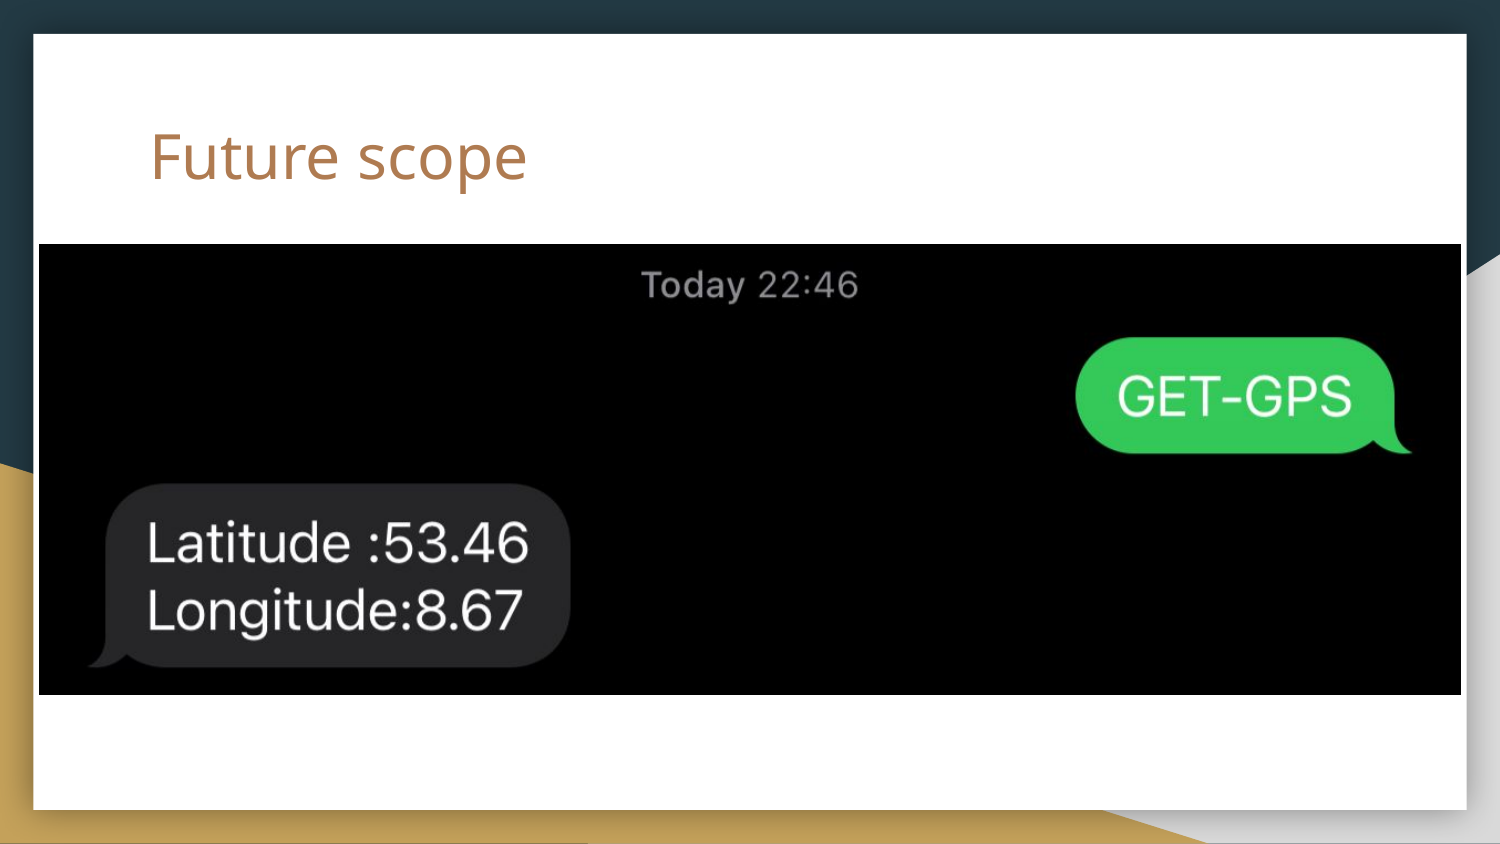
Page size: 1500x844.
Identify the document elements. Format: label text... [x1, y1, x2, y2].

picture [39, 243, 1461, 695]
title Future scope [133, 101, 1367, 243]
